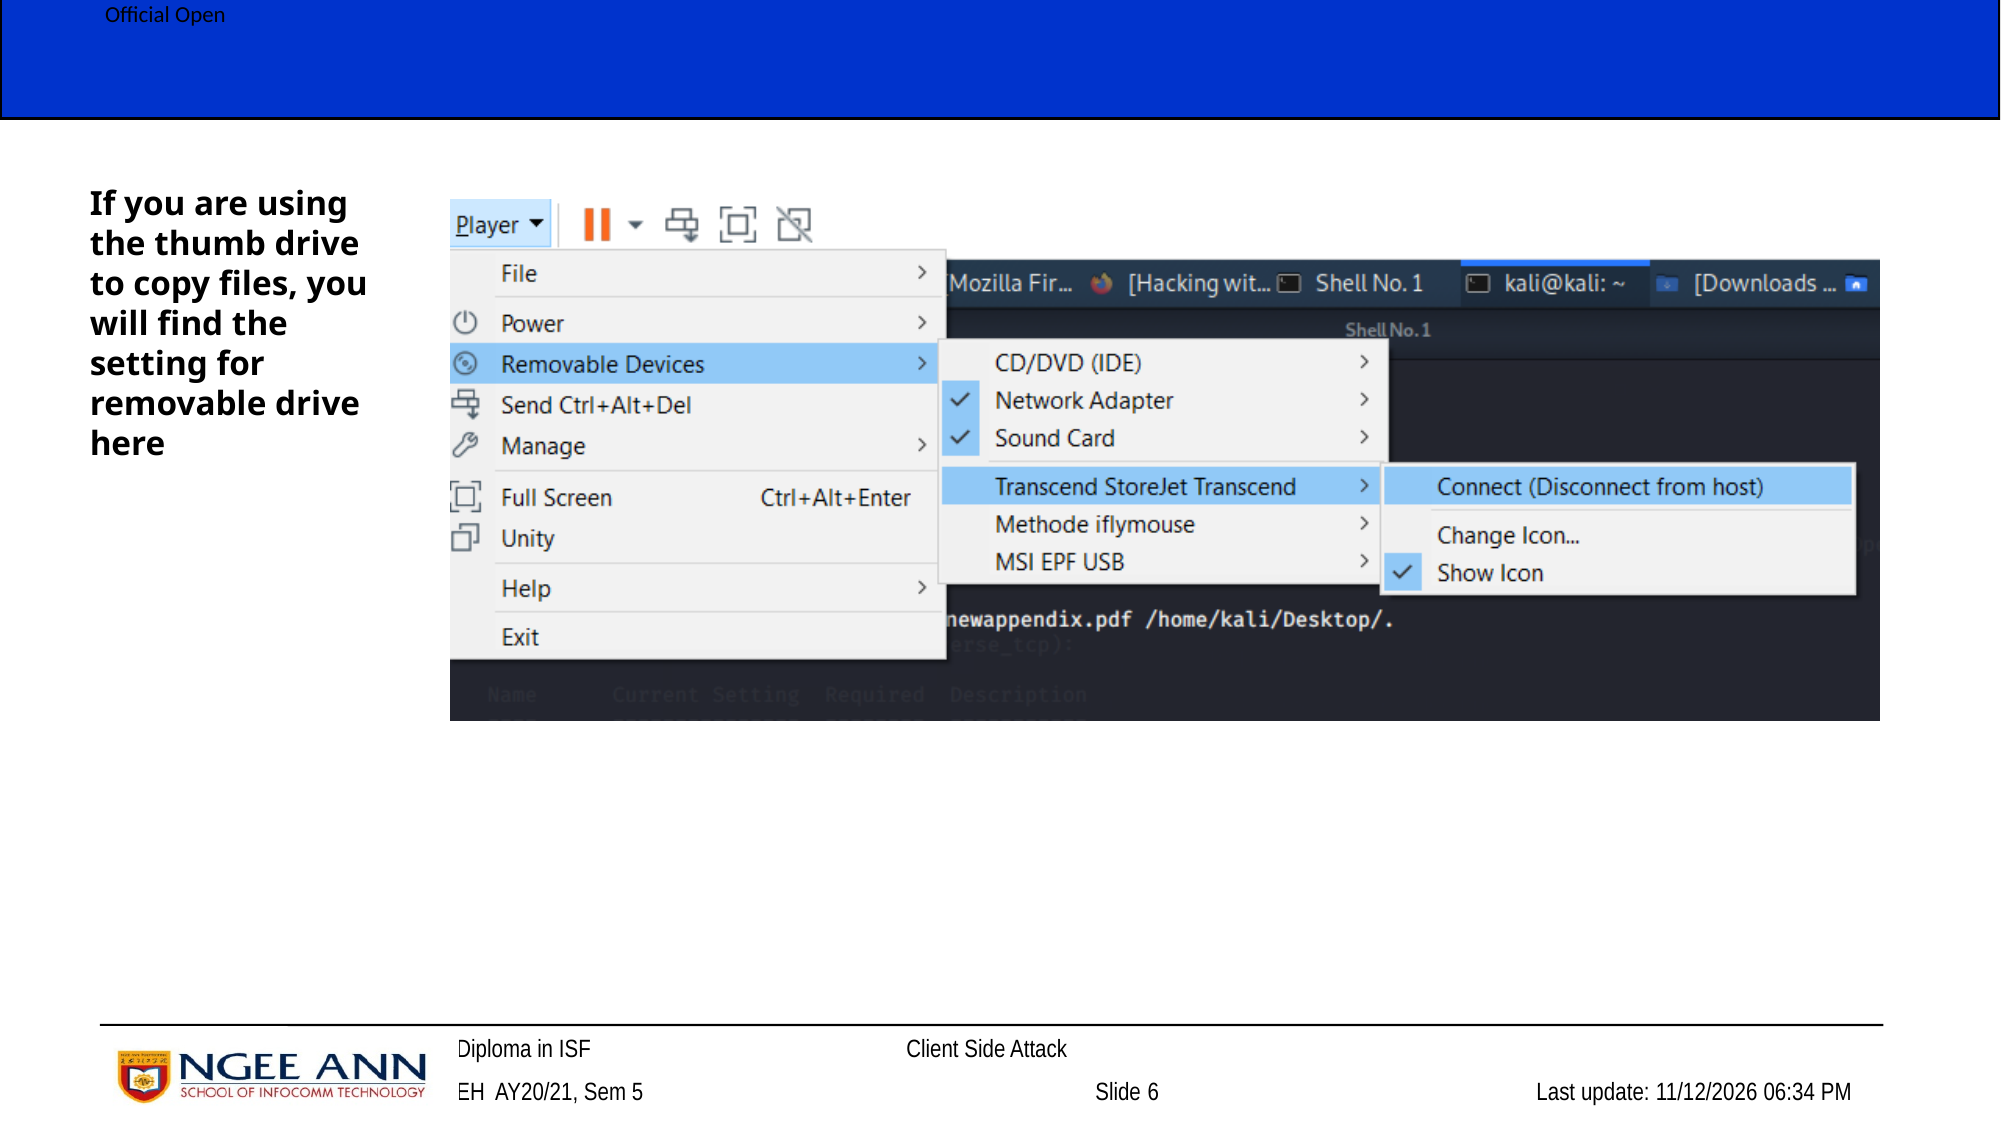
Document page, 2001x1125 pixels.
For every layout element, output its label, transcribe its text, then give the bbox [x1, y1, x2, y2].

text_box If you are using the thumb drive to copy files, you will find the setting for removable drive here [74, 174, 388, 470]
picture [449, 199, 1880, 721]
picture [83, 1028, 459, 1125]
